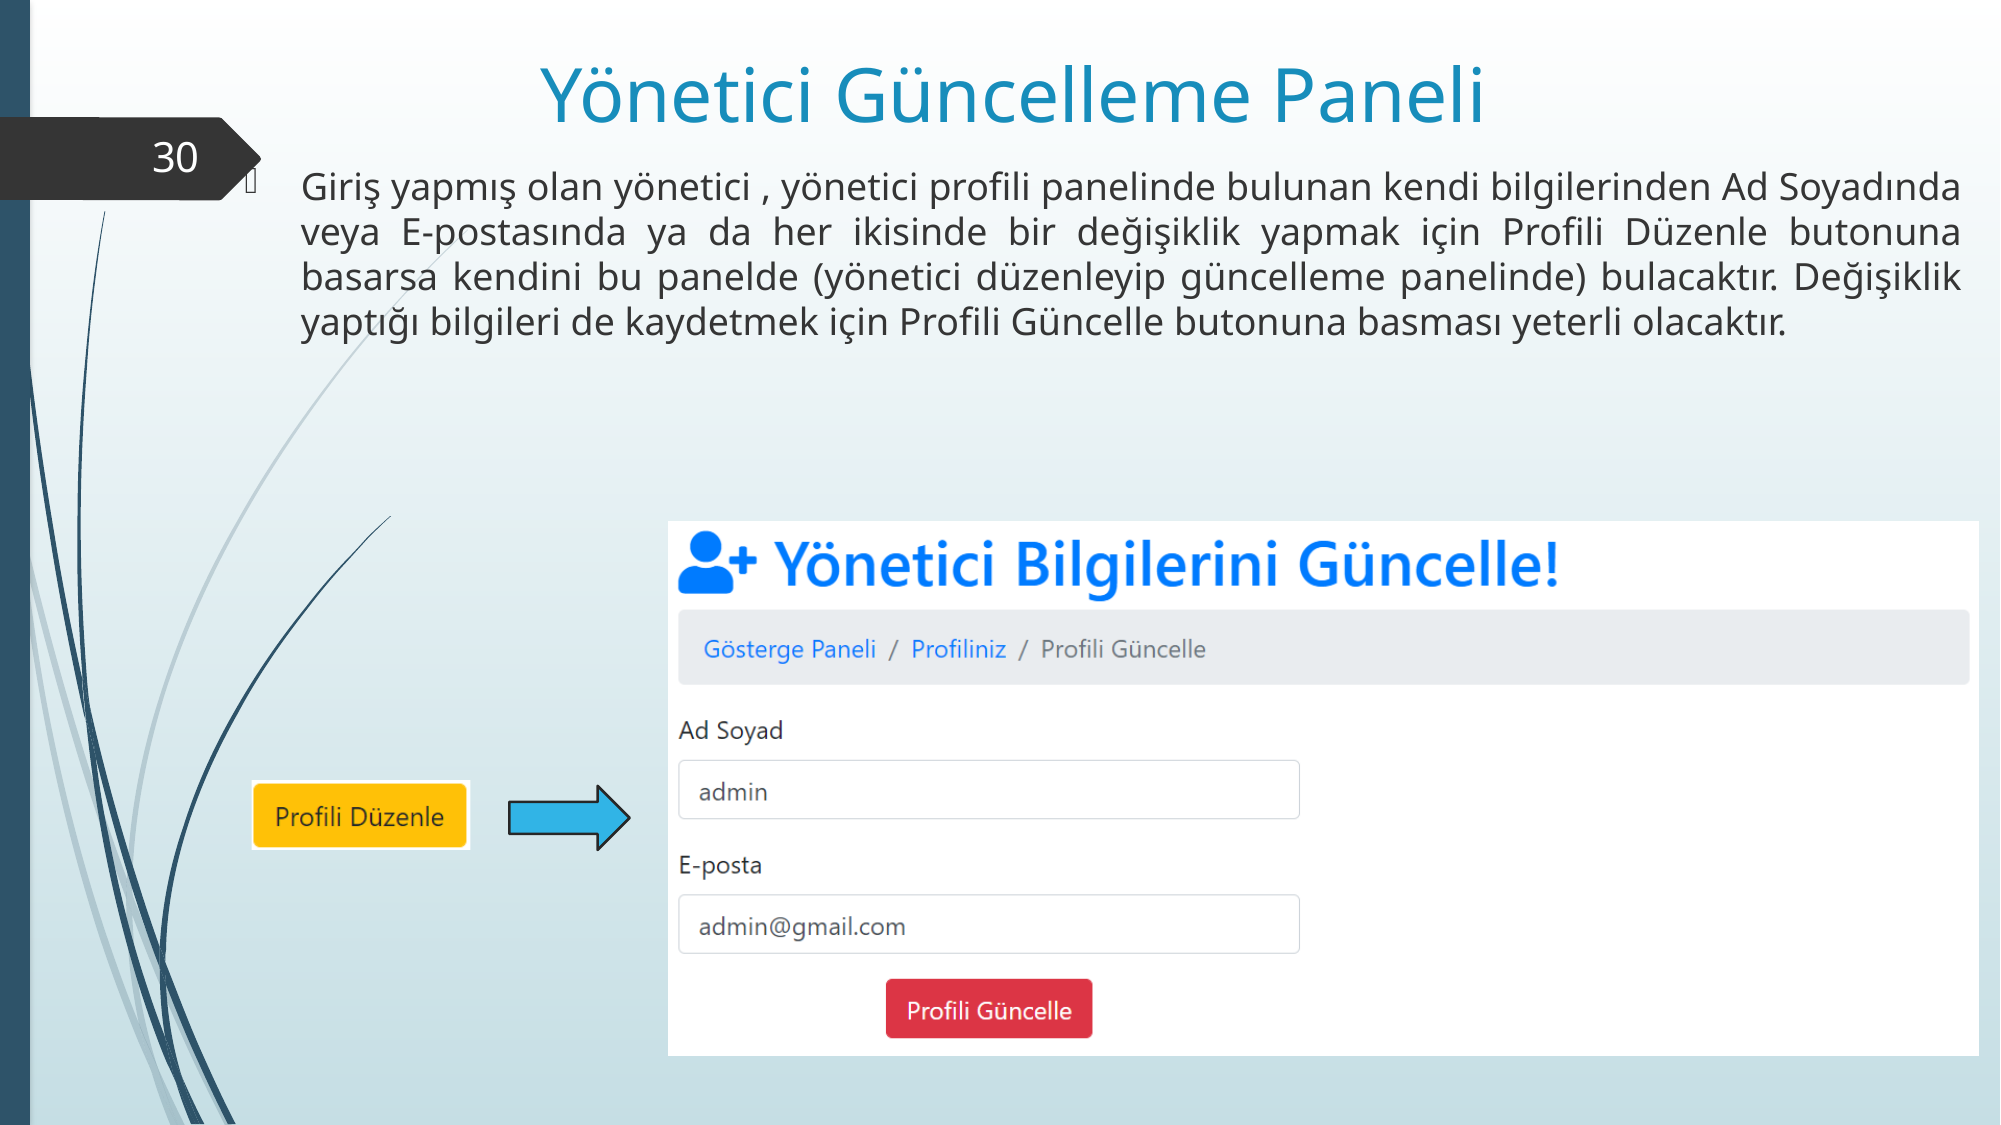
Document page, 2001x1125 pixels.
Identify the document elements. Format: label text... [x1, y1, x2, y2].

picture [251, 780, 471, 851]
text_box Giriş yapmış olan yönetici , yönetici profili panelinde bulunan kendi bilgilerinden Ad Soyadında veya E-postasında ya da her ikisinde bir değişiklik yapmak için Profili Düzenle butonuna basarsa kendini bu panelde (yönetici düzenleyip güncelleme panelinde) bulacaktır. Değişiklik yaptığı bilgileri de kaydetmek için Profili Güncelle butonuna basması yeterli olacaktır. [229, 155, 1979, 506]
title Yönetici Güncelleme Paneli [525, 40, 1575, 155]
picture [668, 521, 1979, 1057]
slide_number 30 [87, 129, 216, 190]
text_box [508, 784, 631, 852]
